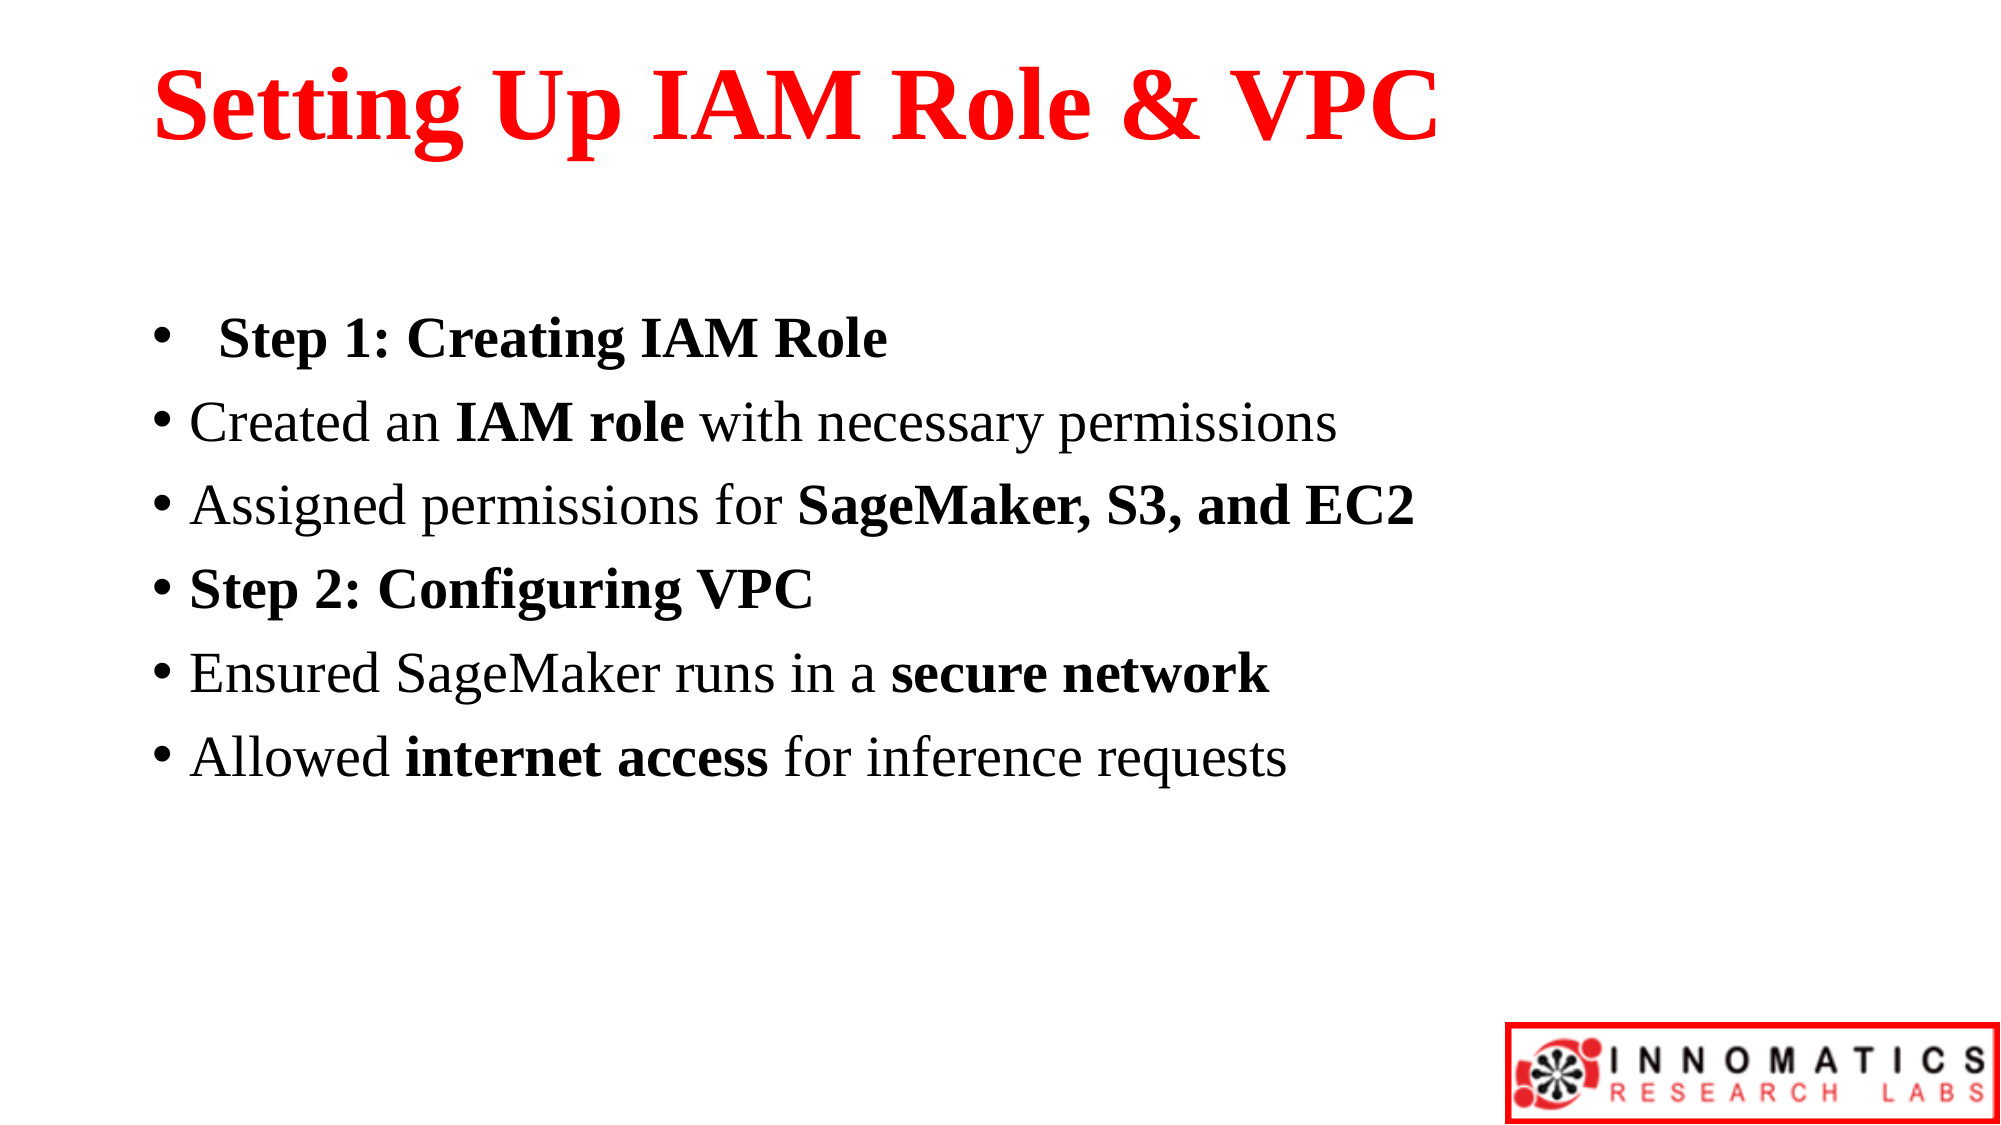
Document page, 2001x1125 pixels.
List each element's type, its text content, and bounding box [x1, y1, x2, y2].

list Step 1: Creating IAM Role Created an IAM role with necessary permissions Assigned permissions for SageMaker, S3, and EC2 Step 2: Configuring VPC Ensured SageMaker runs in a secure network Allowed internet access for inference requests [137, 299, 1863, 1014]
picture [1505, 1022, 2000, 1124]
title Setting Up IAM Role & VPC [137, 59, 1863, 278]
